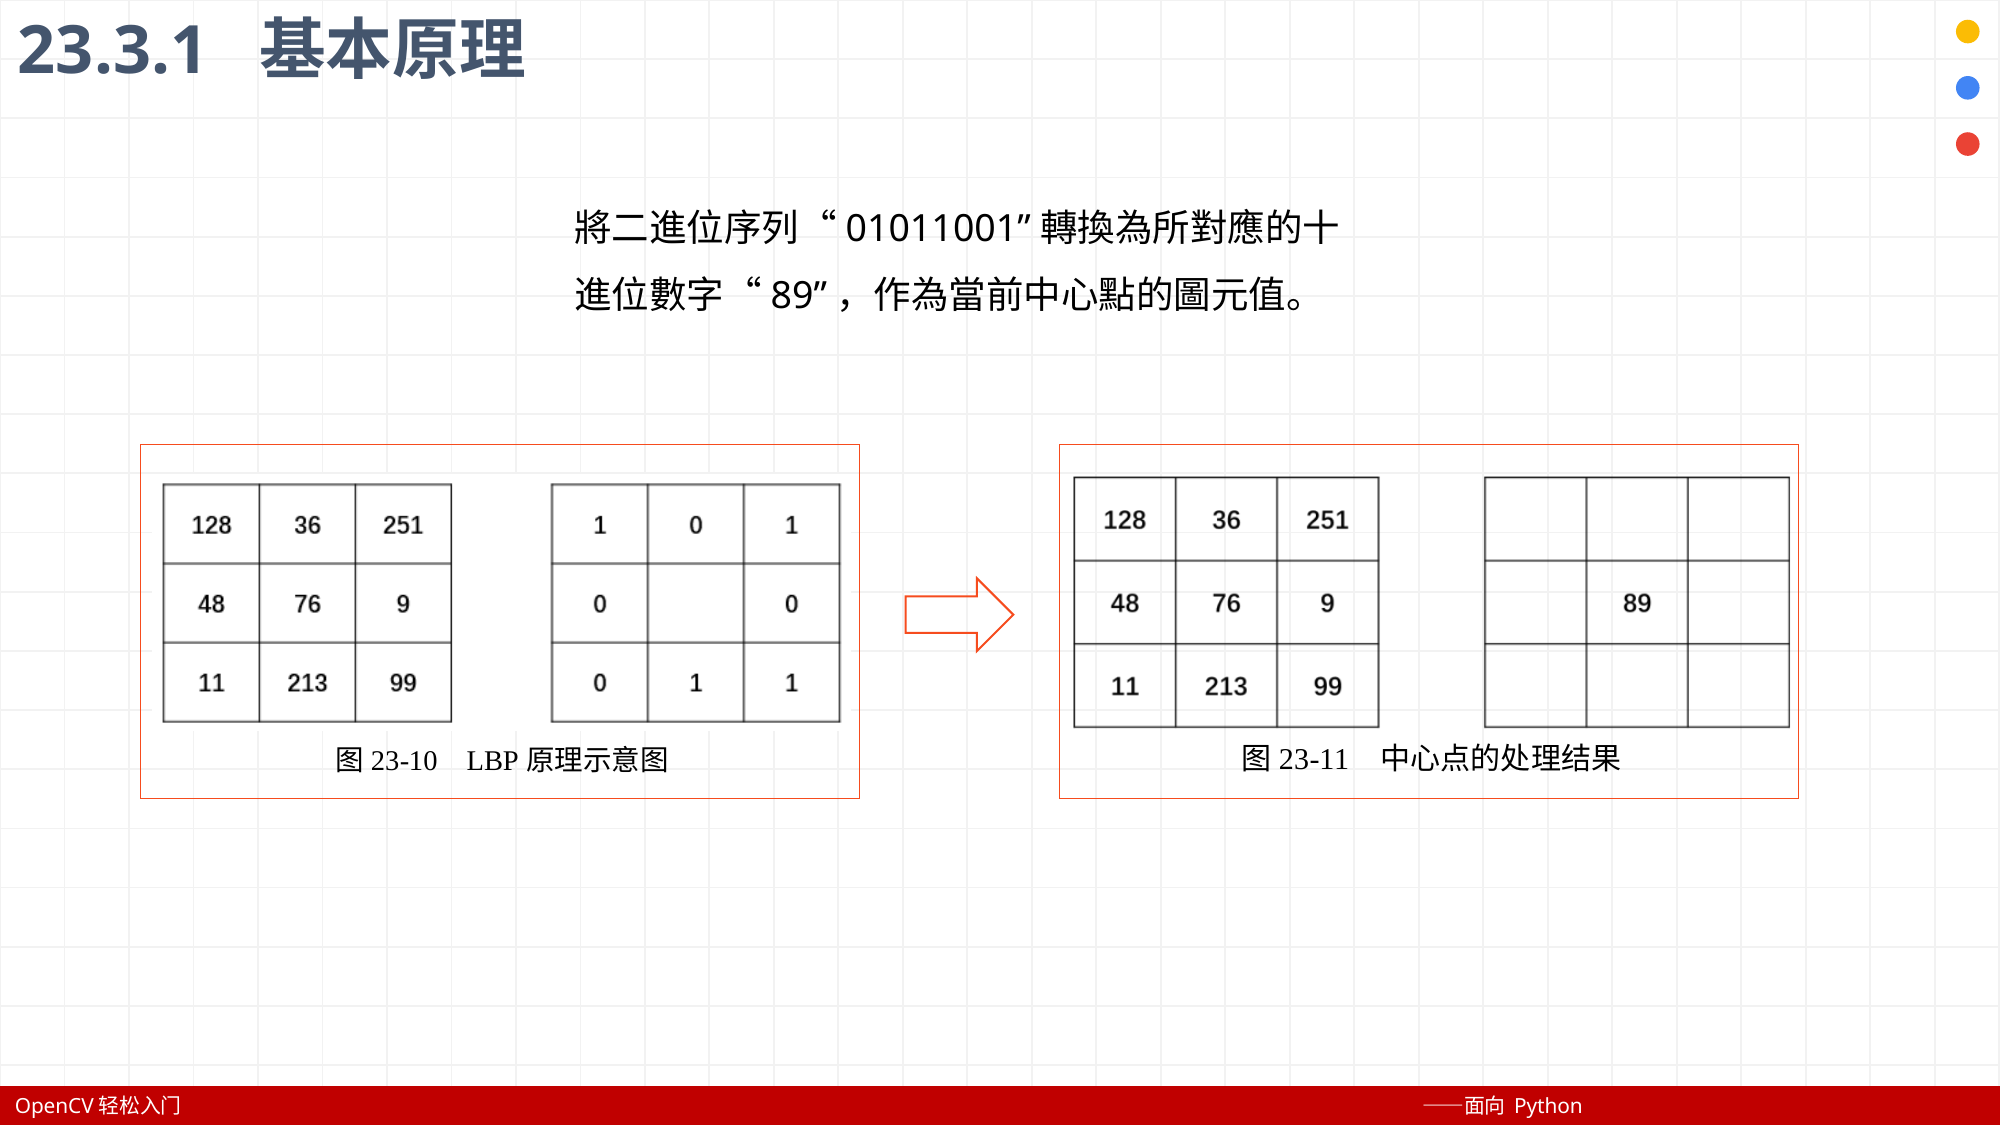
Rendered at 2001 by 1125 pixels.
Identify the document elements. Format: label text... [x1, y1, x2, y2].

picture [1059, 444, 1800, 799]
text_box 23.3.1 基本原理 [2, 0, 542, 95]
picture [140, 444, 860, 799]
text_box 將二進位序列“01011001”轉換為所對應的十進位數字“89”，作為當前中心點的圖元值。 [559, 173, 1360, 324]
text_box [904, 575, 1015, 654]
